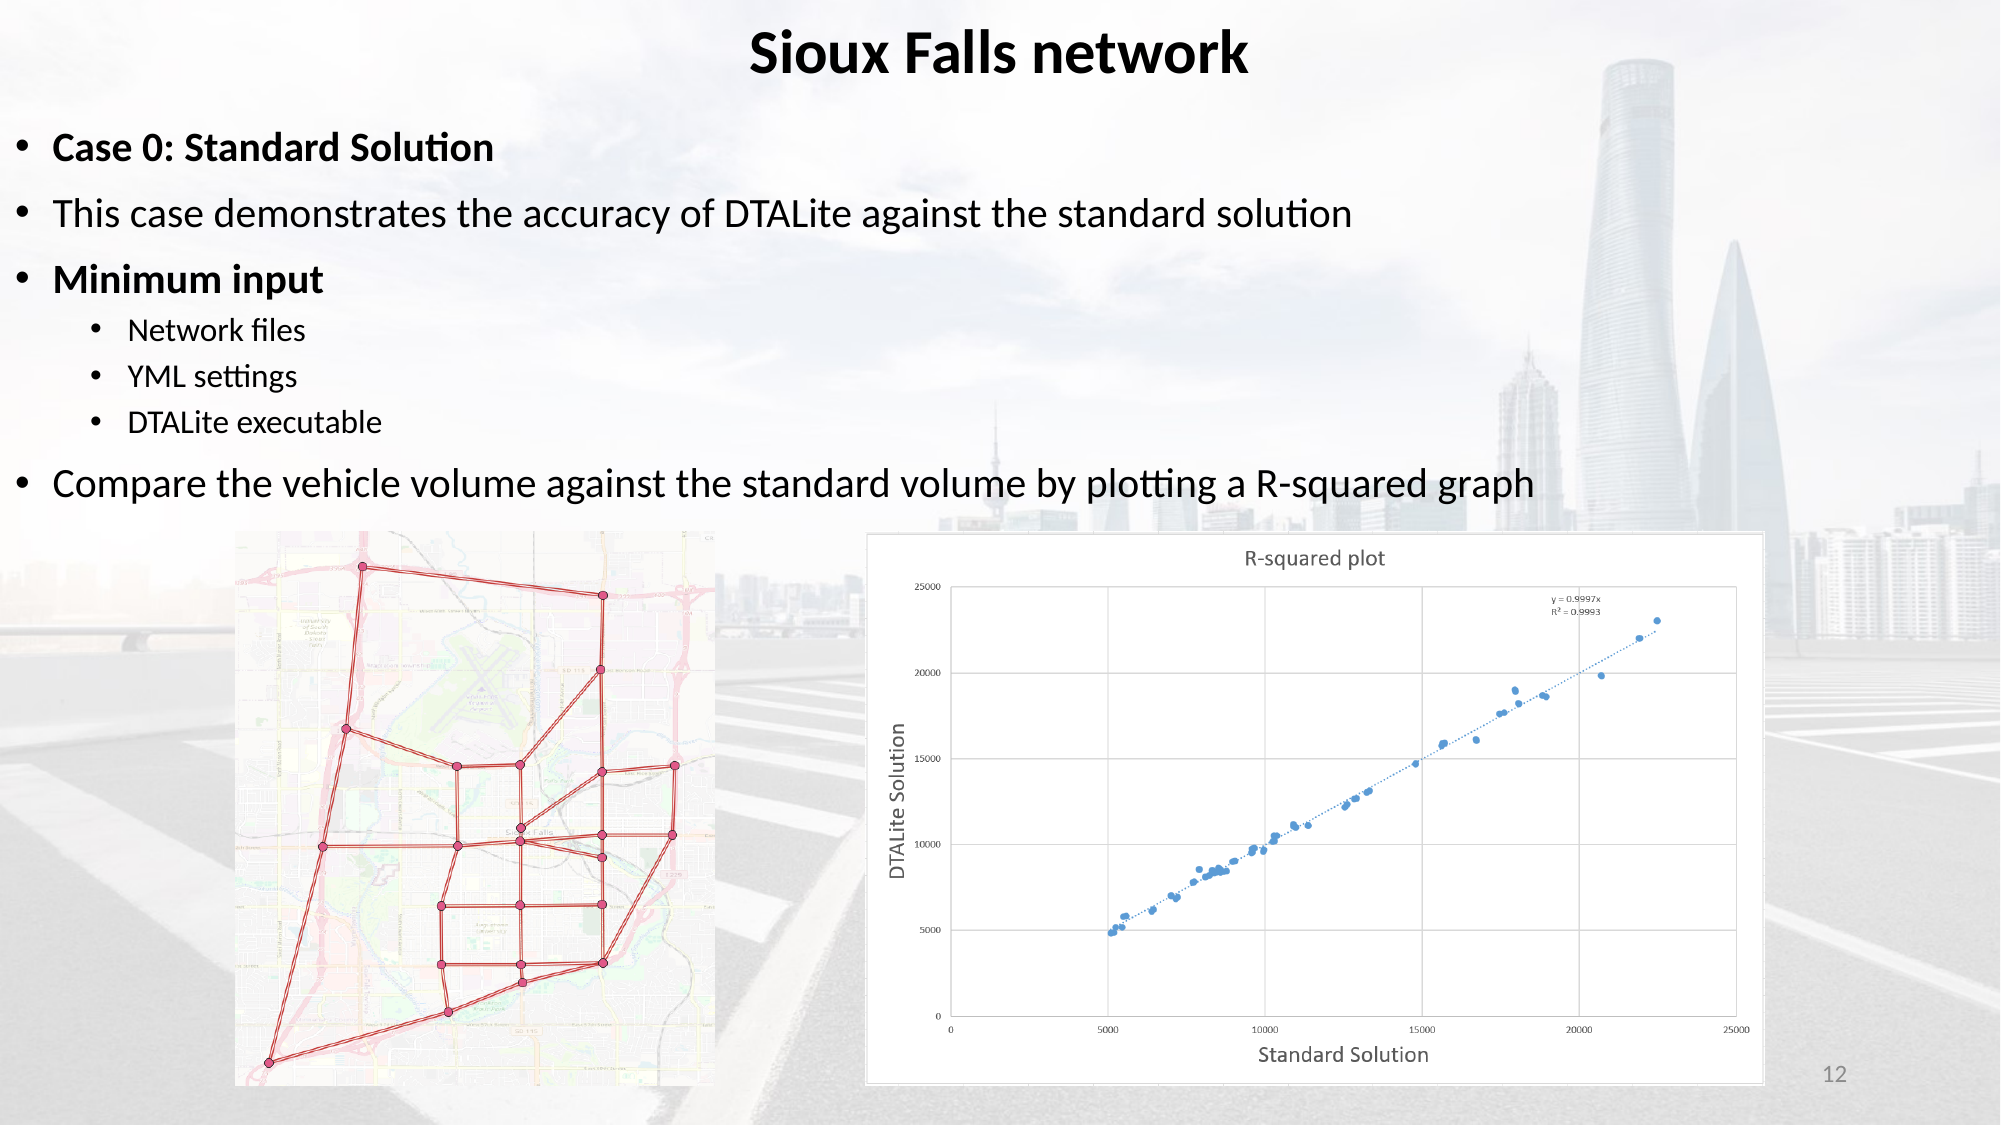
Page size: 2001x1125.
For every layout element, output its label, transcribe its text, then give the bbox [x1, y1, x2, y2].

slide_number 12 [1412, 1042, 1863, 1103]
text_box Sioux Falls network [0, 0, 2000, 108]
picture [0, 0, 2001, 1125]
list Case 0: Standard Solution This case demonstrates the accuracy of DTALite against the standard solution Minimum input Network files YML settings DTALite executable Compare the vehicle volume against the standard volume by plotting a R-squared graph [0, 117, 2000, 532]
